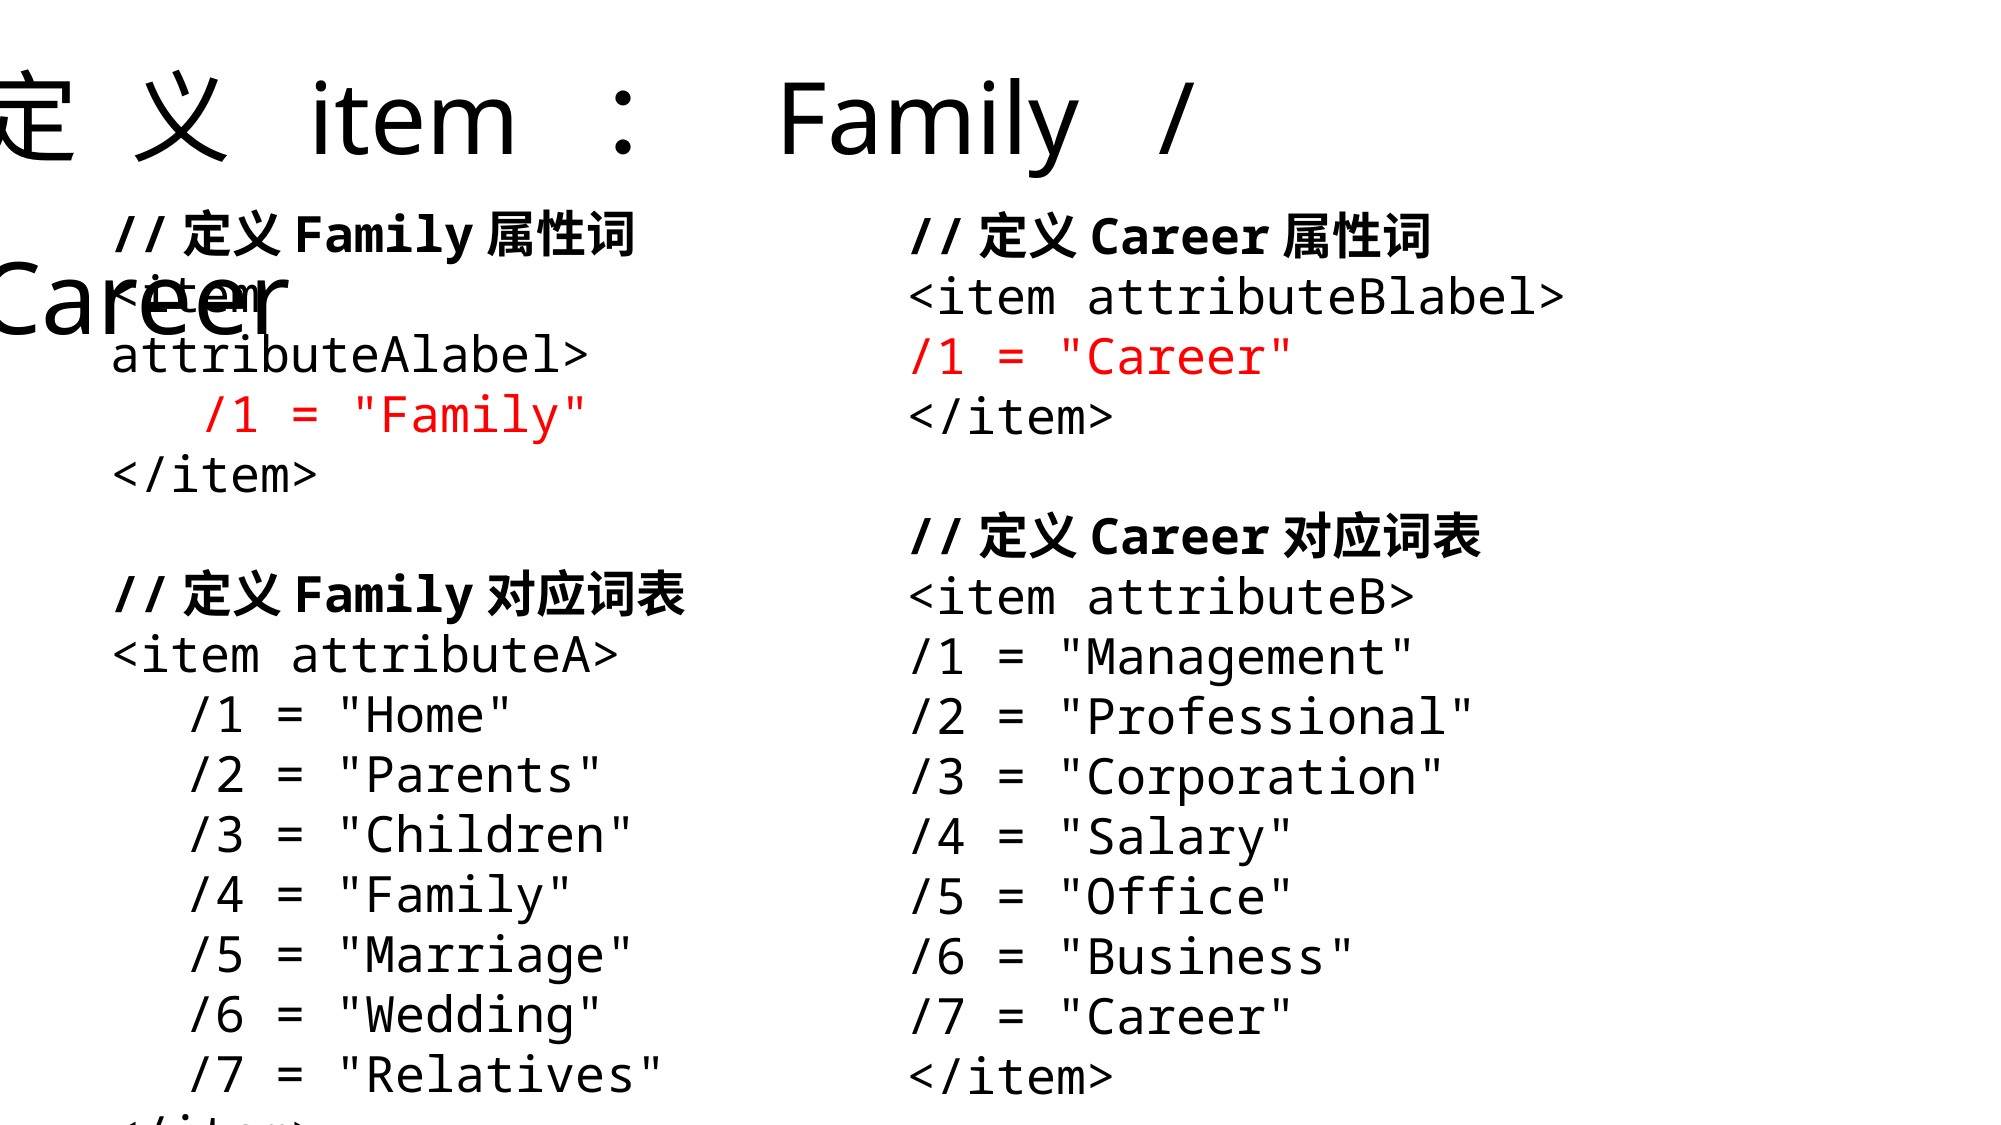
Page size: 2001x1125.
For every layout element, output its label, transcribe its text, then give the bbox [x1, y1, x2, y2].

text_box 定义item：Family / Career [0, 0, 1211, 182]
text_box //定义Career属性词 <item attributeBlabel> /1 = "Career" </item> //定义Career对应词表 <item attributeB> /1 = "Management" /2 = "Professional" /3 = "Corporation" /4 = "Salary" /5 = "Office" /6 = "Business" /7 = "Career" </item> [892, 196, 1585, 1112]
text_box //定义Family属性词 <item attributeAlabel> /1 = "Family" </item> //定义Family对应词表 <item attributeA> /1 = "Home" /2 = "Parents" /3 = "Children" /4 = "Family" /5 = "Marriage" /6 = "Wedding" /7 = "Relatives" </item> [96, 194, 734, 1125]
